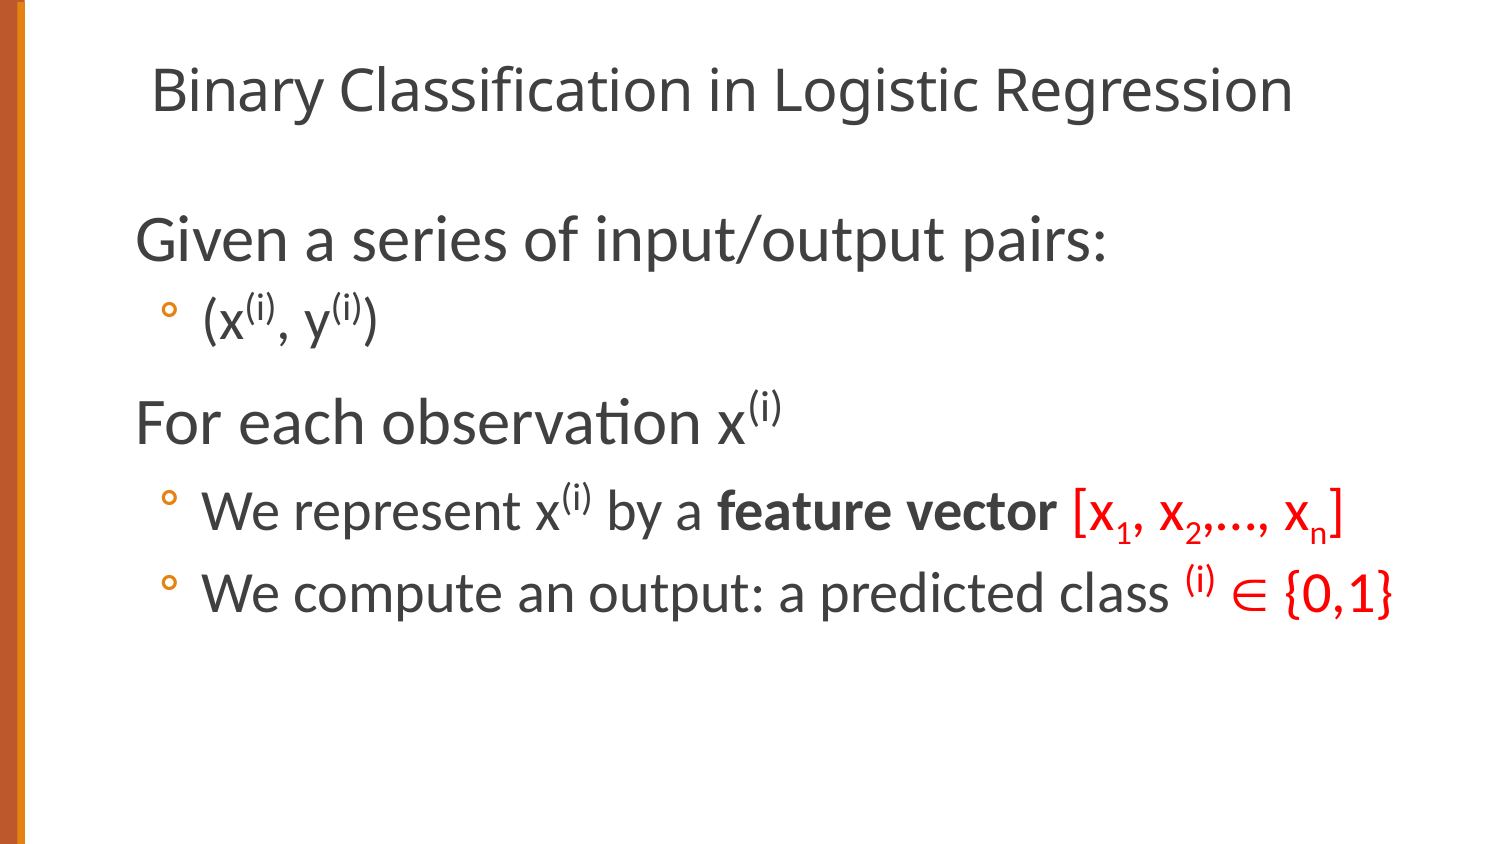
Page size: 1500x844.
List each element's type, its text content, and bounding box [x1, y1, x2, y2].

title Binary Classification in Logistic Regression [135, 19, 1373, 132]
